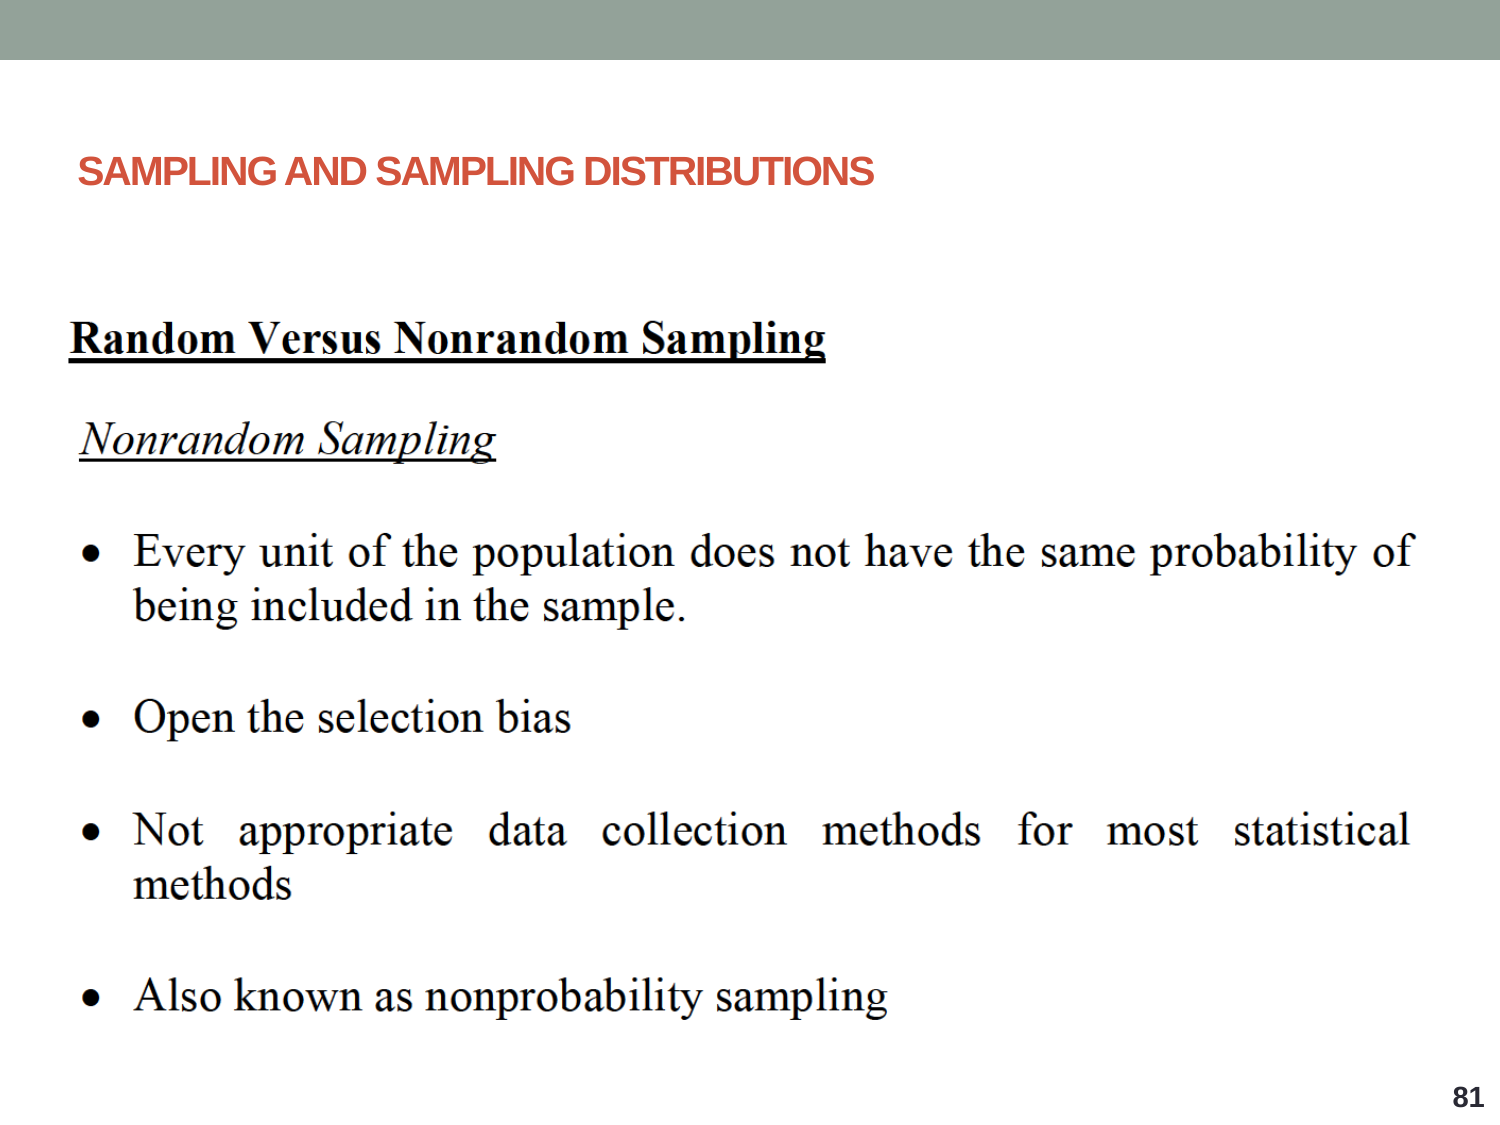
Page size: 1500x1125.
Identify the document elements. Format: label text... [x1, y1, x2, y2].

slide_number 81 [1325, 1068, 1500, 1123]
picture [62, 399, 1438, 1037]
title SAMPLING AND SAMPLING DISTRIBUTIONS [62, 87, 1413, 250]
picture [49, 299, 838, 383]
